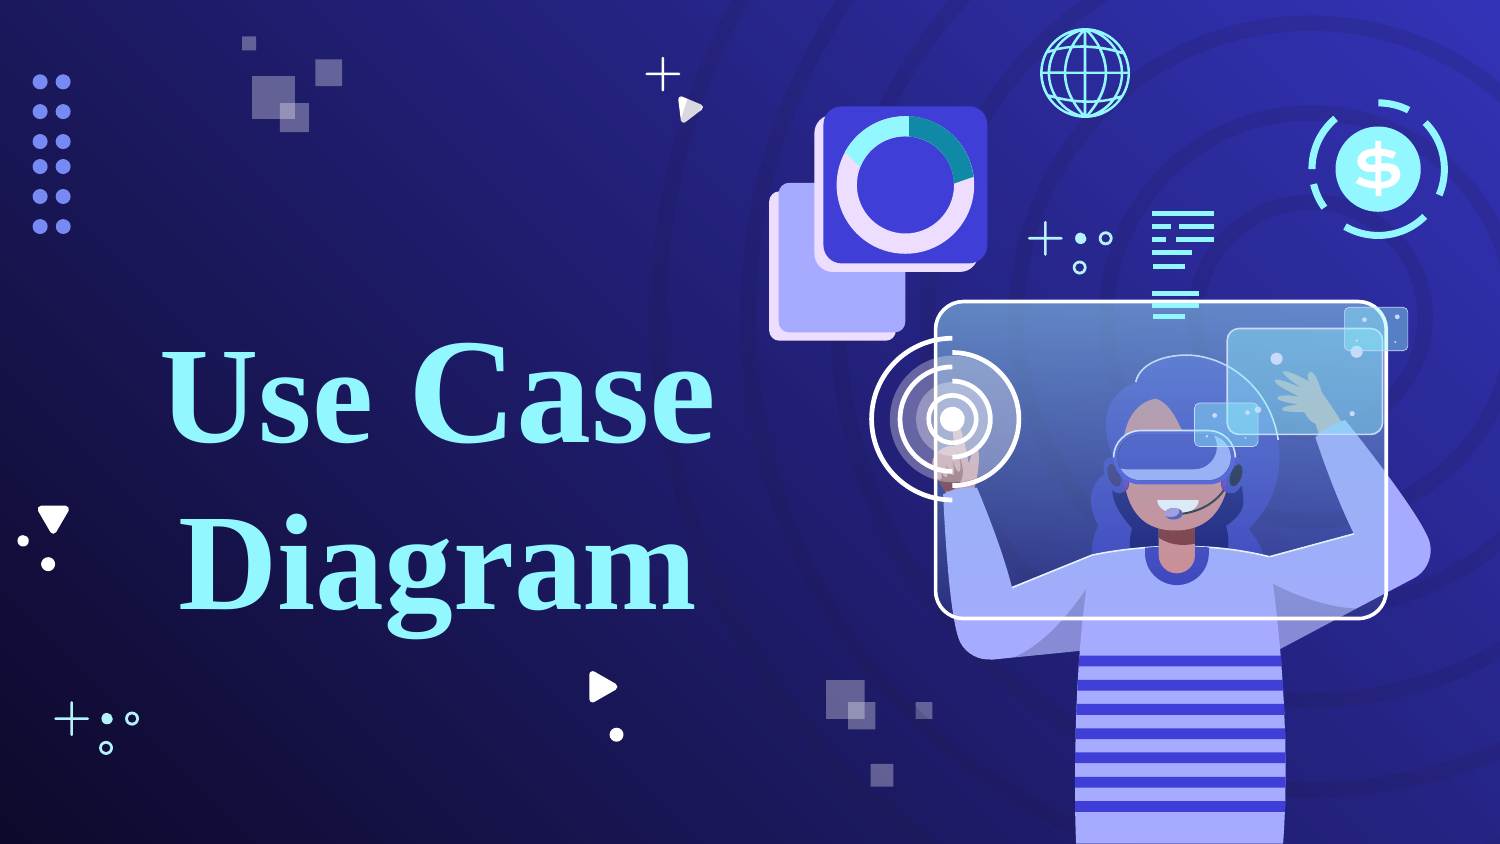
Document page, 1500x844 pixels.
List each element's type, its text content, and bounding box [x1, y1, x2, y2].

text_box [53, 700, 140, 756]
title Use Case Diagram [119, 338, 757, 592]
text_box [768, 27, 1449, 844]
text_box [241, 36, 343, 133]
